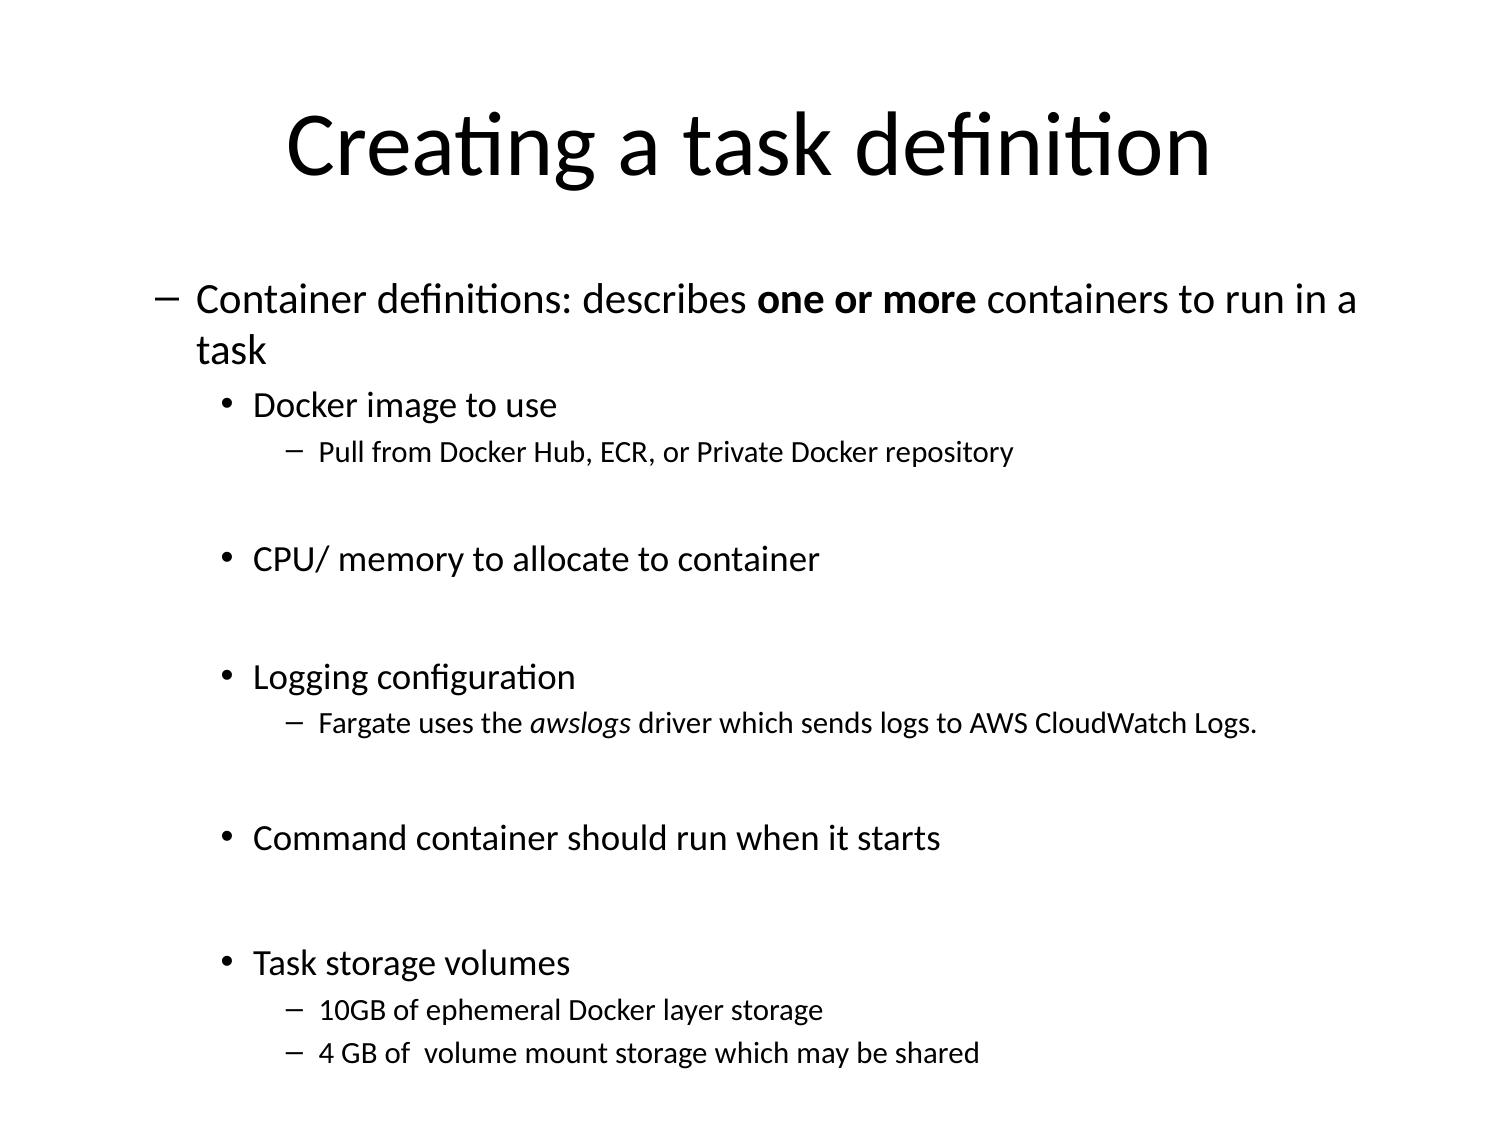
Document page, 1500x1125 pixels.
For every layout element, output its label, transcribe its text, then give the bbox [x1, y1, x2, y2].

list Container definitions: describes one or more containers to run in a task Docker image to use Pull from Docker Hub, ECR, or Private Docker repository CPU/ memory to allocate to container Logging configuration Fargate uses the awslogs driver which sends logs to AWS CloudWatch Logs. Command container should run when it starts Task storage volumes 10GB of ephemeral Docker layer storage 4 GB of volume mount storage which may be shared [75, 262, 1425, 1080]
title Creating a task definition [75, 45, 1425, 233]
